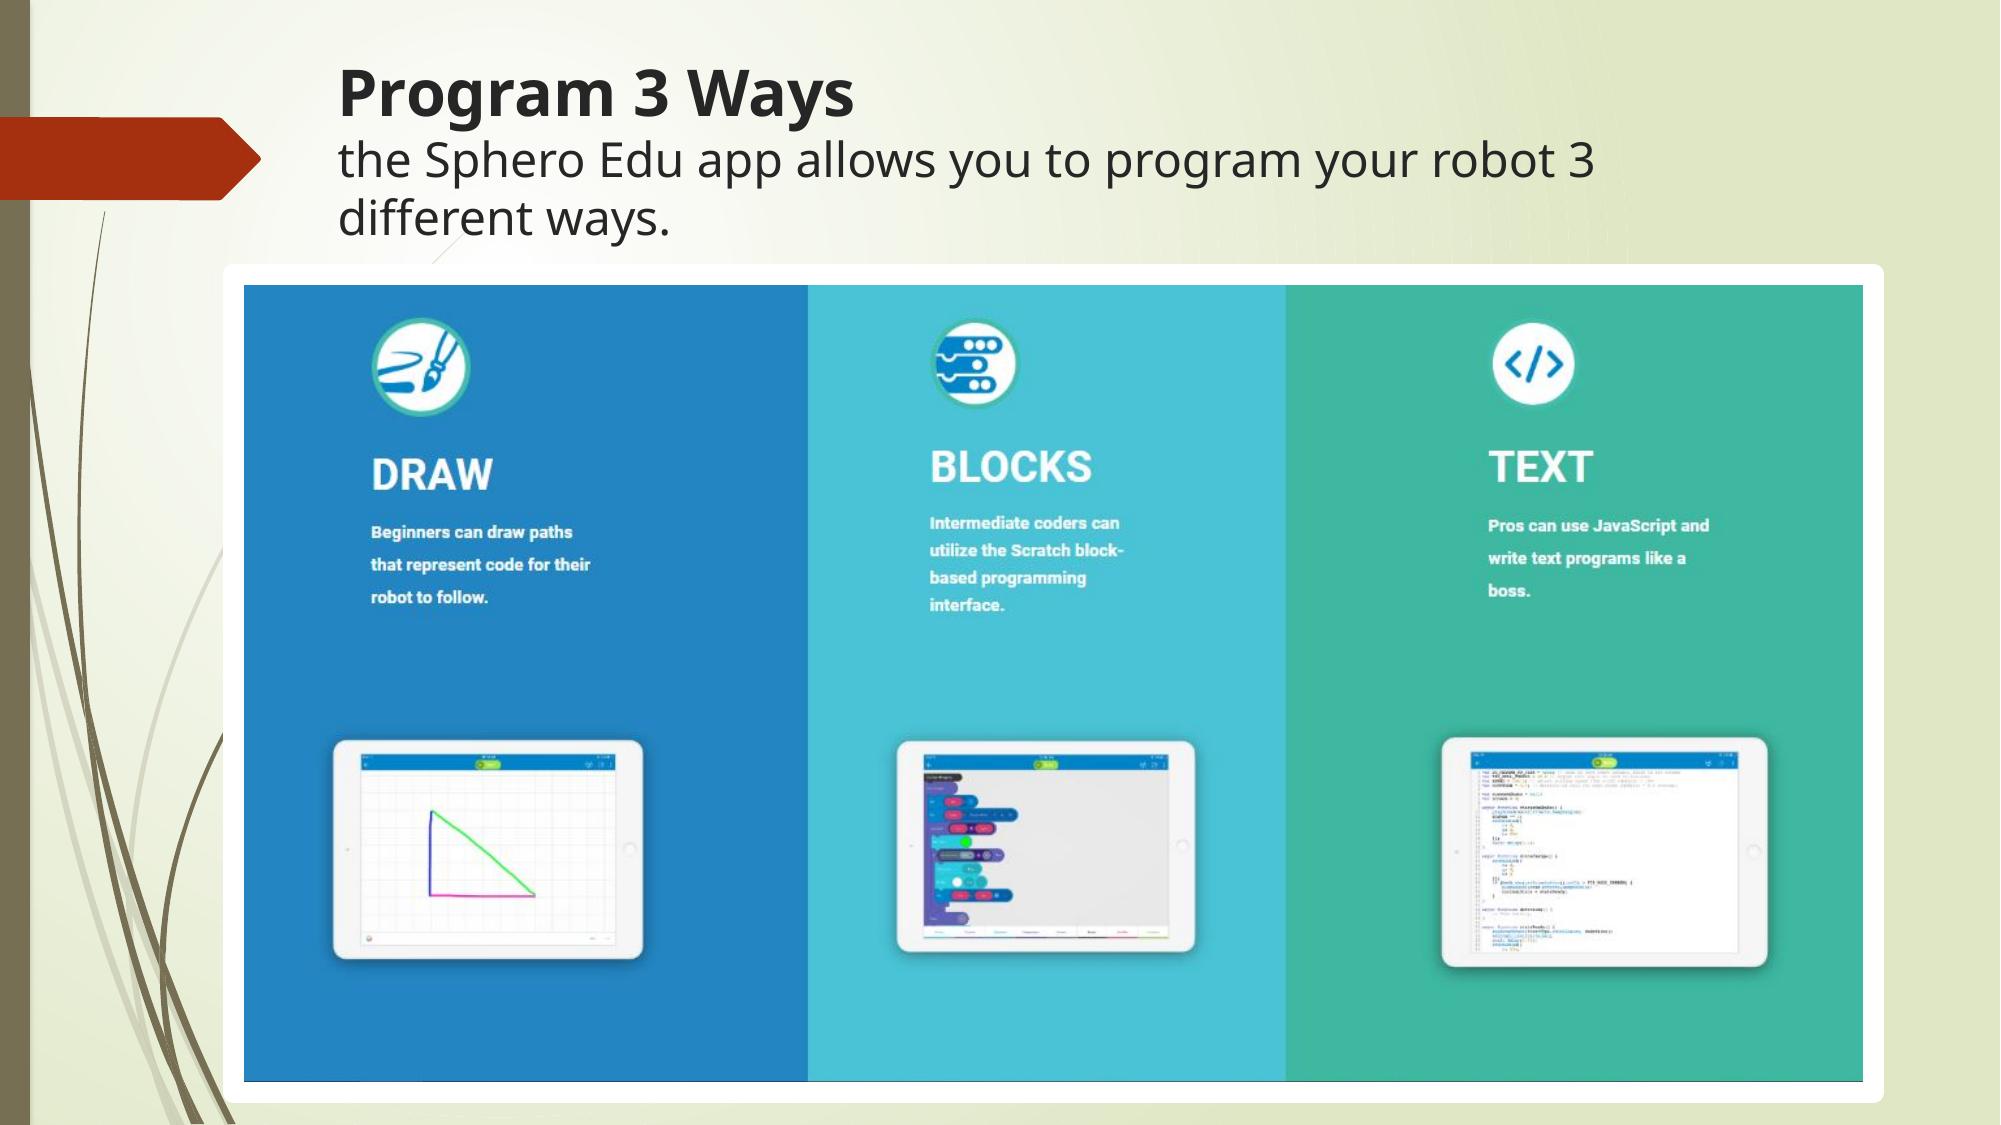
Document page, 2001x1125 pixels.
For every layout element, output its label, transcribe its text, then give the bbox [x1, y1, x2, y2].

title Program 3 Ways the Sphero Edu app allows you to program your robot 3 different ways. [322, 44, 1785, 255]
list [243, 284, 1864, 1083]
